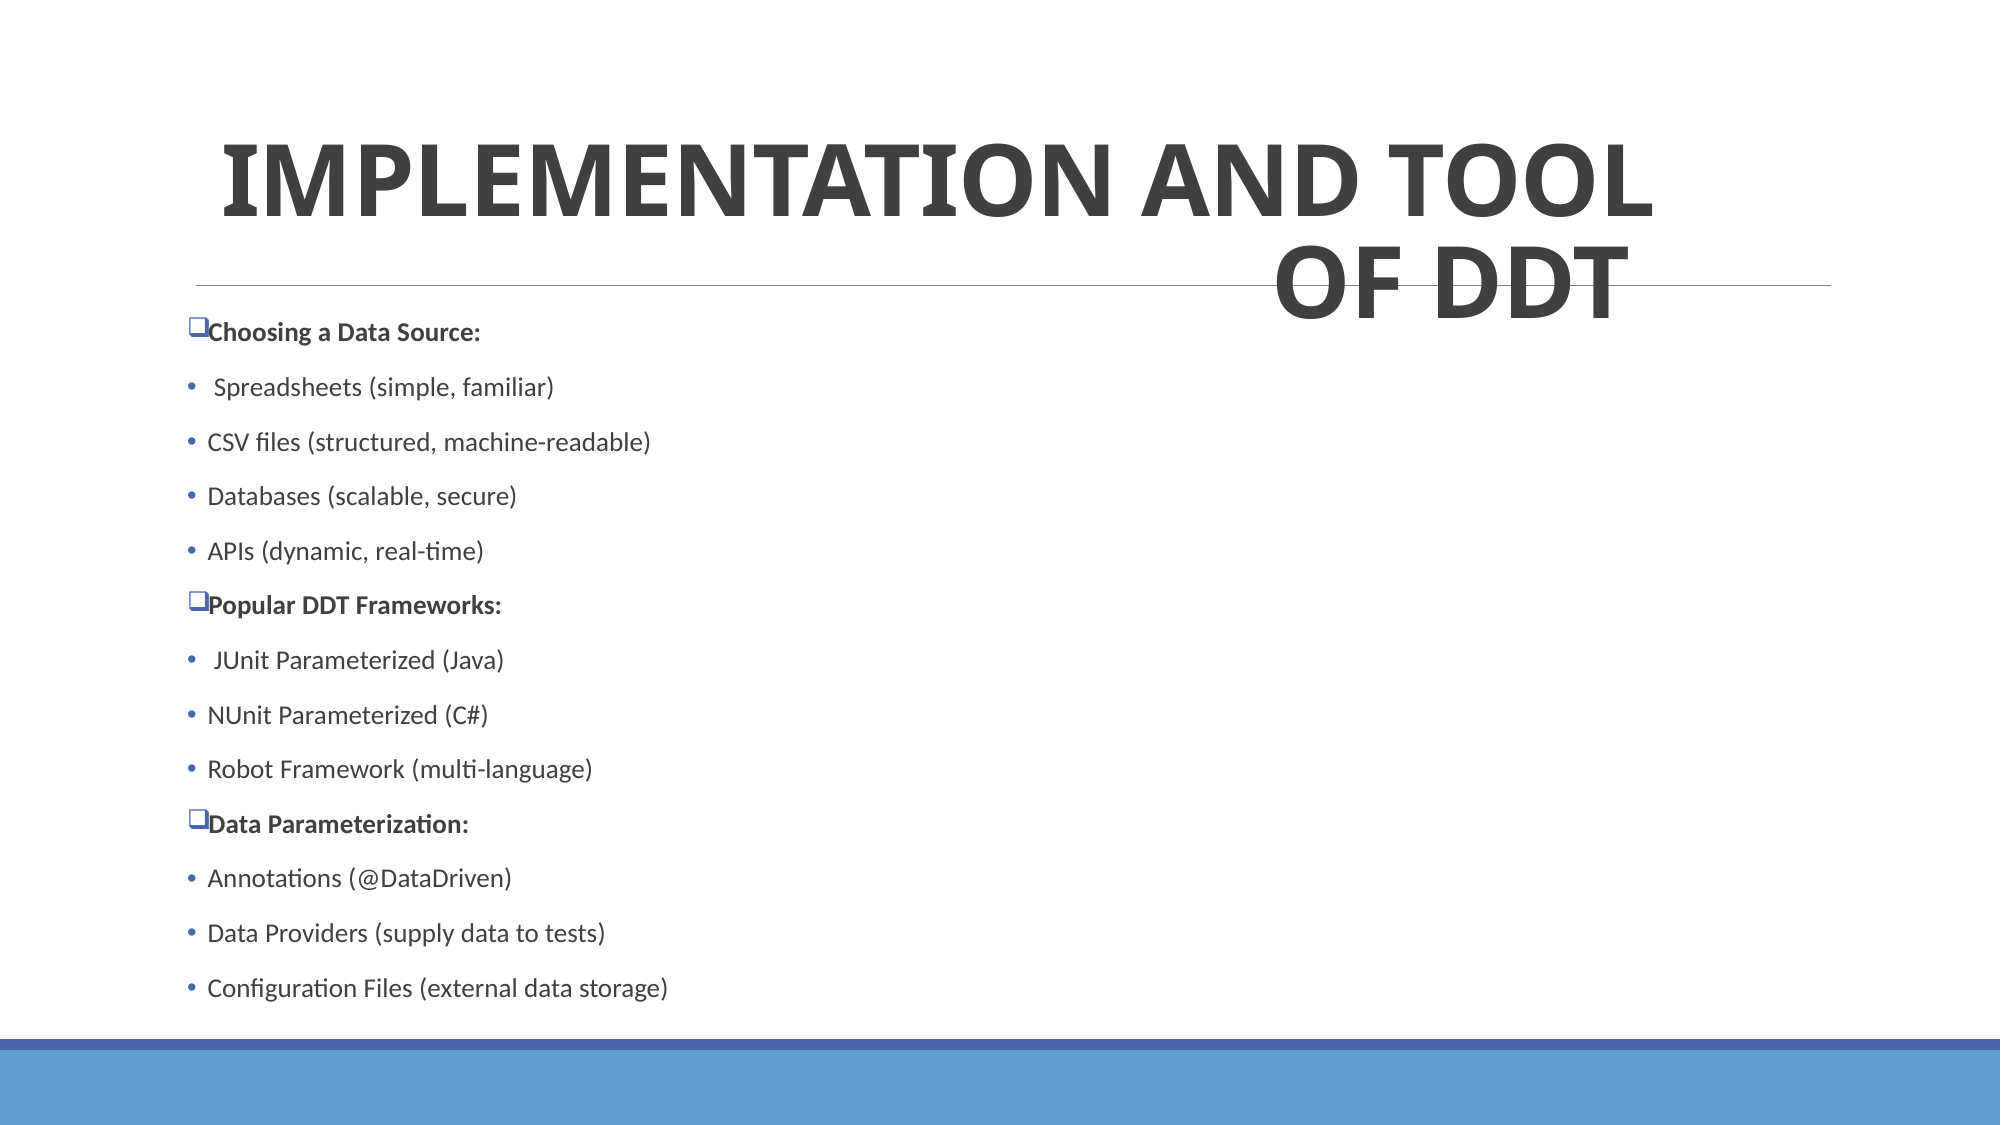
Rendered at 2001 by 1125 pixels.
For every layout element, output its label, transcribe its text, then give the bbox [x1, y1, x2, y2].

title IMPLEMENTATION AND TOOL OF DDT [187, 144, 1670, 310]
list Choosing a Data Source: Spreadsheets (simple, familiar) CSV files (structured, machine-readable) Databases (scalable, secure) APIs (dynamic, real-time) Popular DDT Frameworks: JUnit Parameterized (Java) NUnit Parameterized (C#) Robot Framework (multi-language) Data Parameterization: Annotations (@DataDriven) Data Providers (supply data to tests) Configuration Files (external data storage) [187, 310, 1771, 1012]
